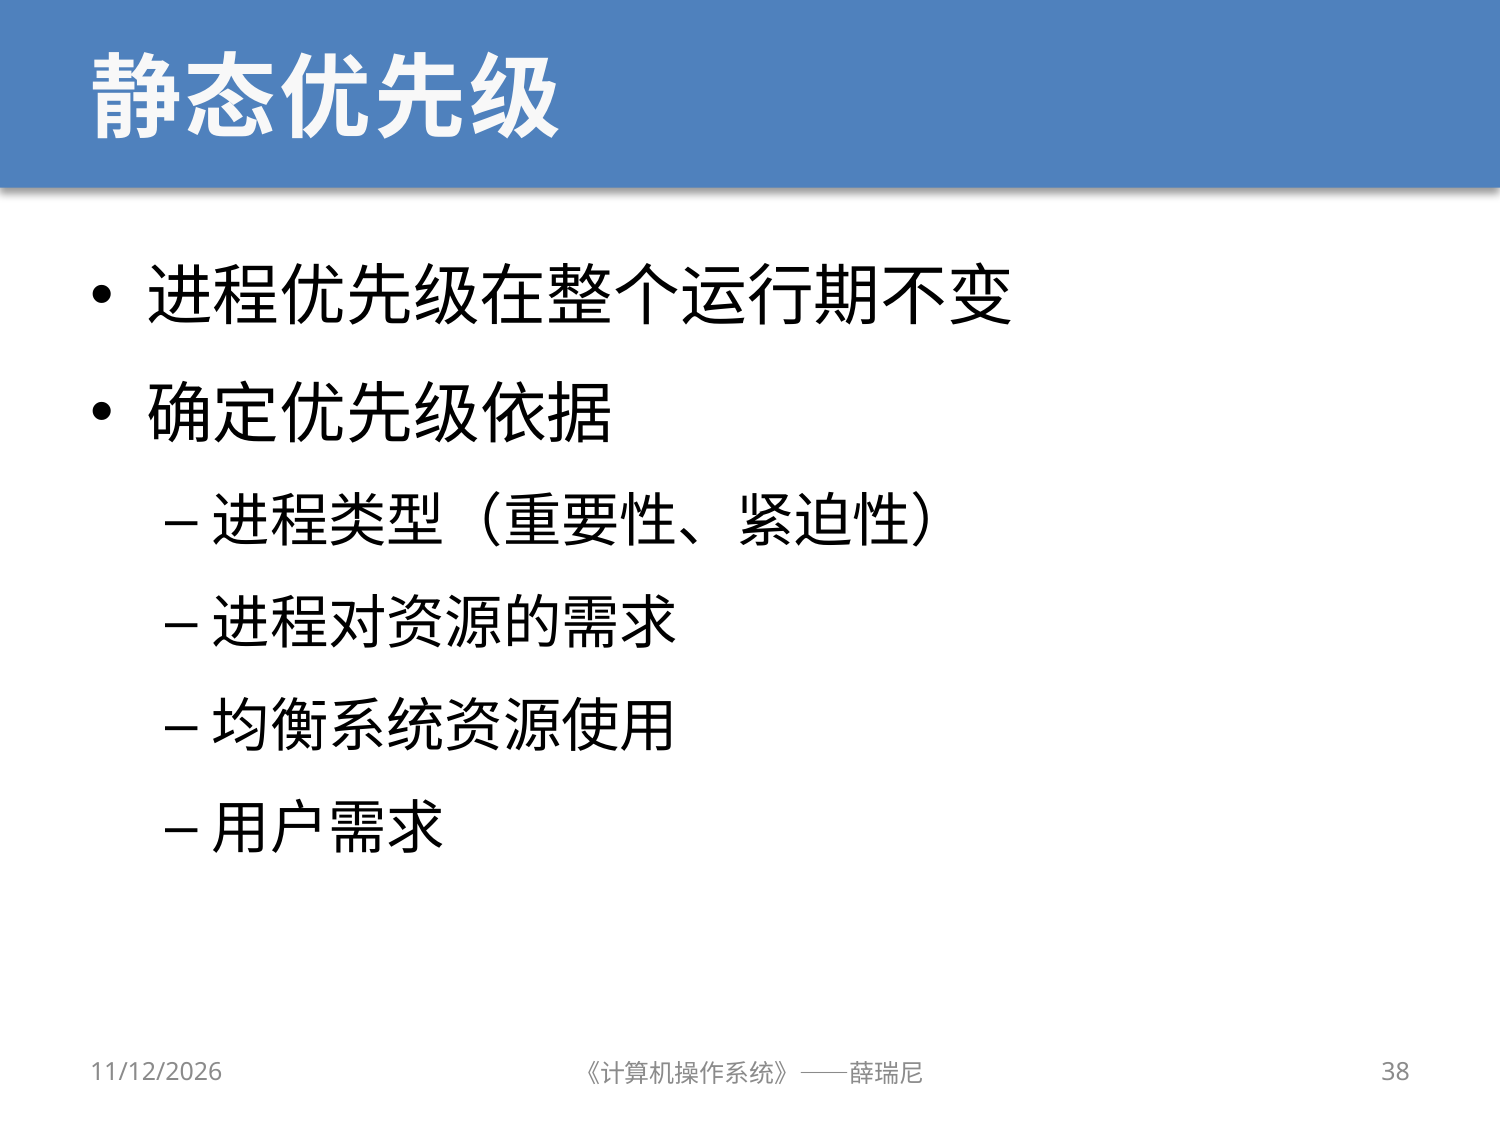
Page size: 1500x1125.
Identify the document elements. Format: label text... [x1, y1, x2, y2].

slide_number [75, 1042, 425, 1103]
list 进程优先级在整个运行期不变 确定优先级依据 进程类型（重要性、紧迫性） 进程对资源的需求 均衡系统资源使用 用户需求 [75, 221, 1425, 1021]
title 静态优先级 [75, 0, 1425, 188]
slide_number 38 [1074, 1042, 1425, 1103]
footer 《计算机操作系统》——薛瑞尼 [512, 1042, 988, 1103]
